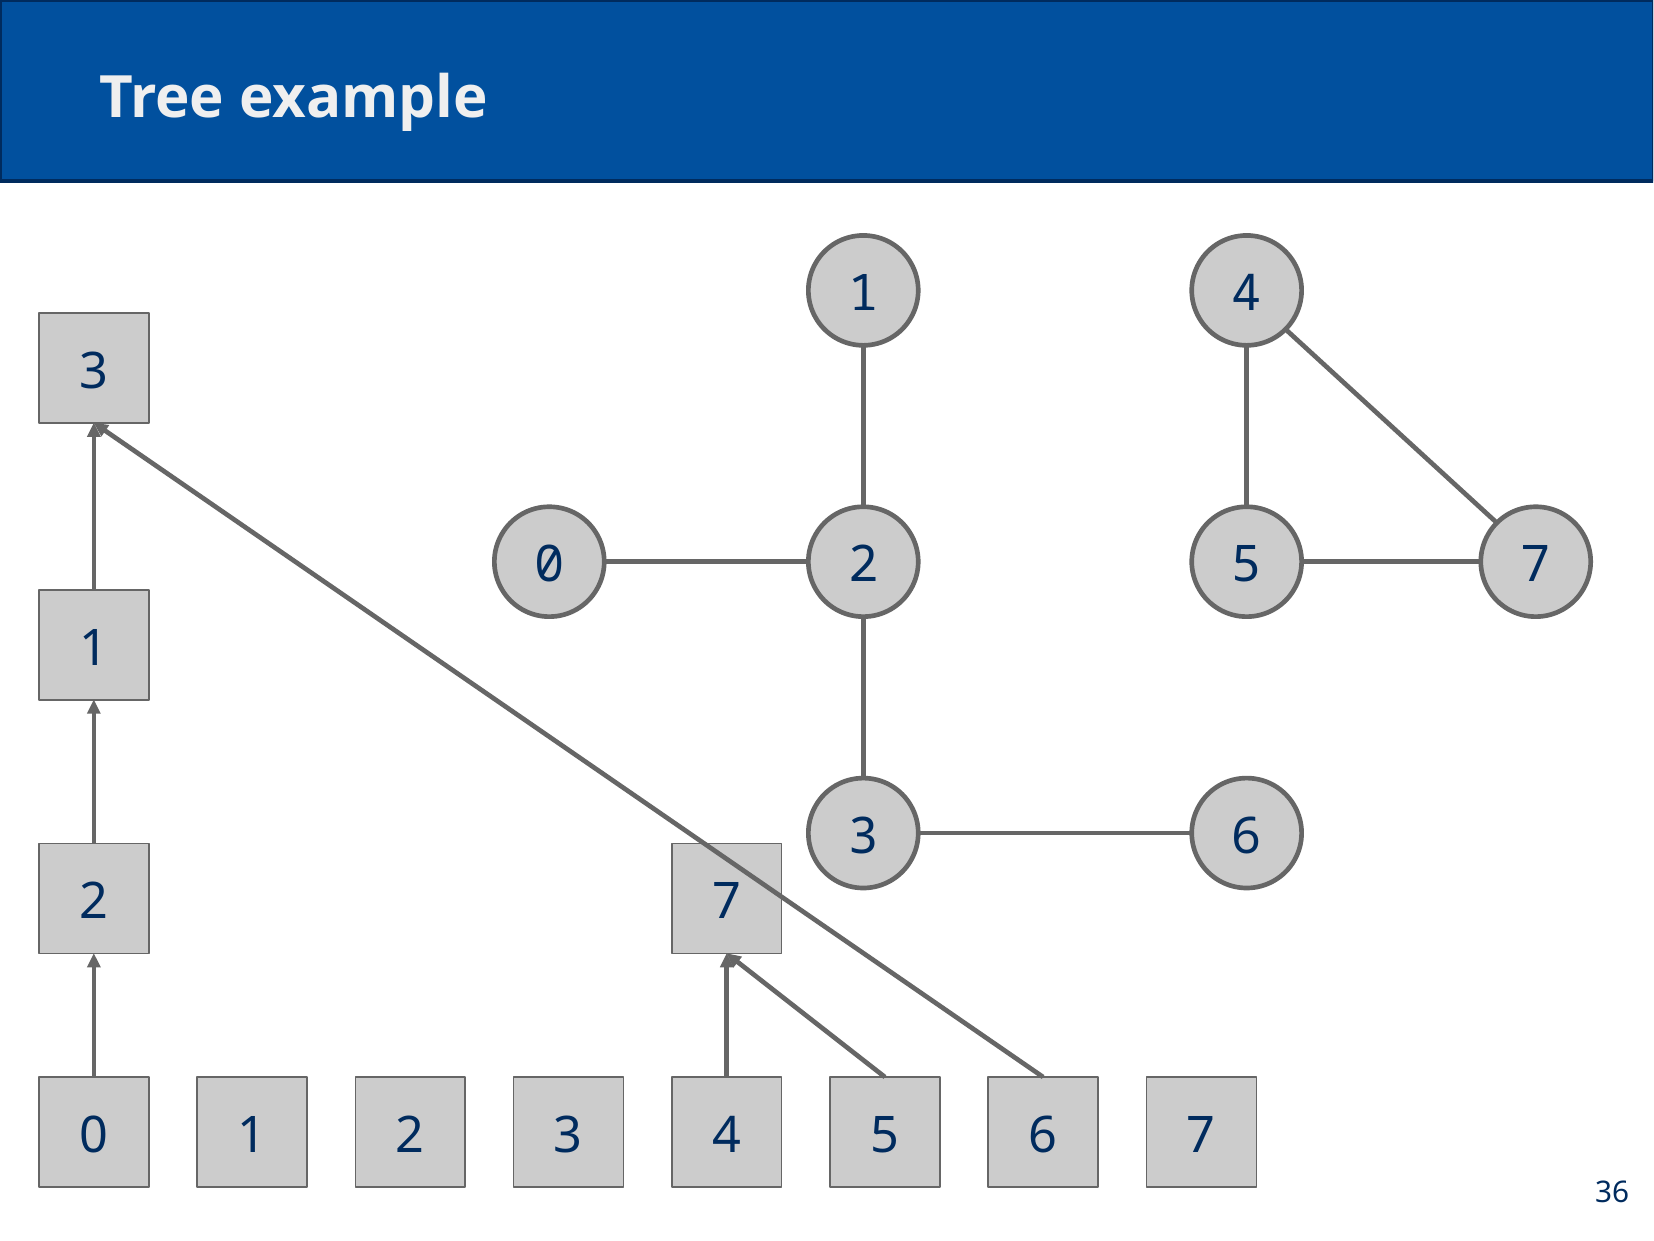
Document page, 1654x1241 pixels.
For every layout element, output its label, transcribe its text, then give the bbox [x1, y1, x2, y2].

text_box 5 [1191, 506, 1302, 617]
text_box 7 [1146, 1077, 1257, 1187]
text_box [93, 422, 1044, 1078]
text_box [38, 597, 88, 844]
text_box 1 [808, 235, 919, 346]
title Tree example [82, 36, 1571, 146]
text_box 2 [355, 1086, 466, 1187]
text_box 4 [1191, 235, 1302, 346]
text_box 0 [38, 1086, 149, 1187]
text_box 4 [671, 1087, 782, 1187]
slide_number 36 [1546, 1145, 1647, 1241]
text_box 7 [1480, 506, 1591, 617]
text_box 1 [197, 1086, 307, 1187]
text_box 6 [988, 1077, 1099, 1187]
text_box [38, 851, 88, 1078]
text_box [38, 312, 150, 591]
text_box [1285, 328, 1498, 524]
text_box 3 [513, 1086, 624, 1187]
text_box 5 [830, 1086, 940, 1187]
text_box 6 [1191, 778, 1302, 889]
